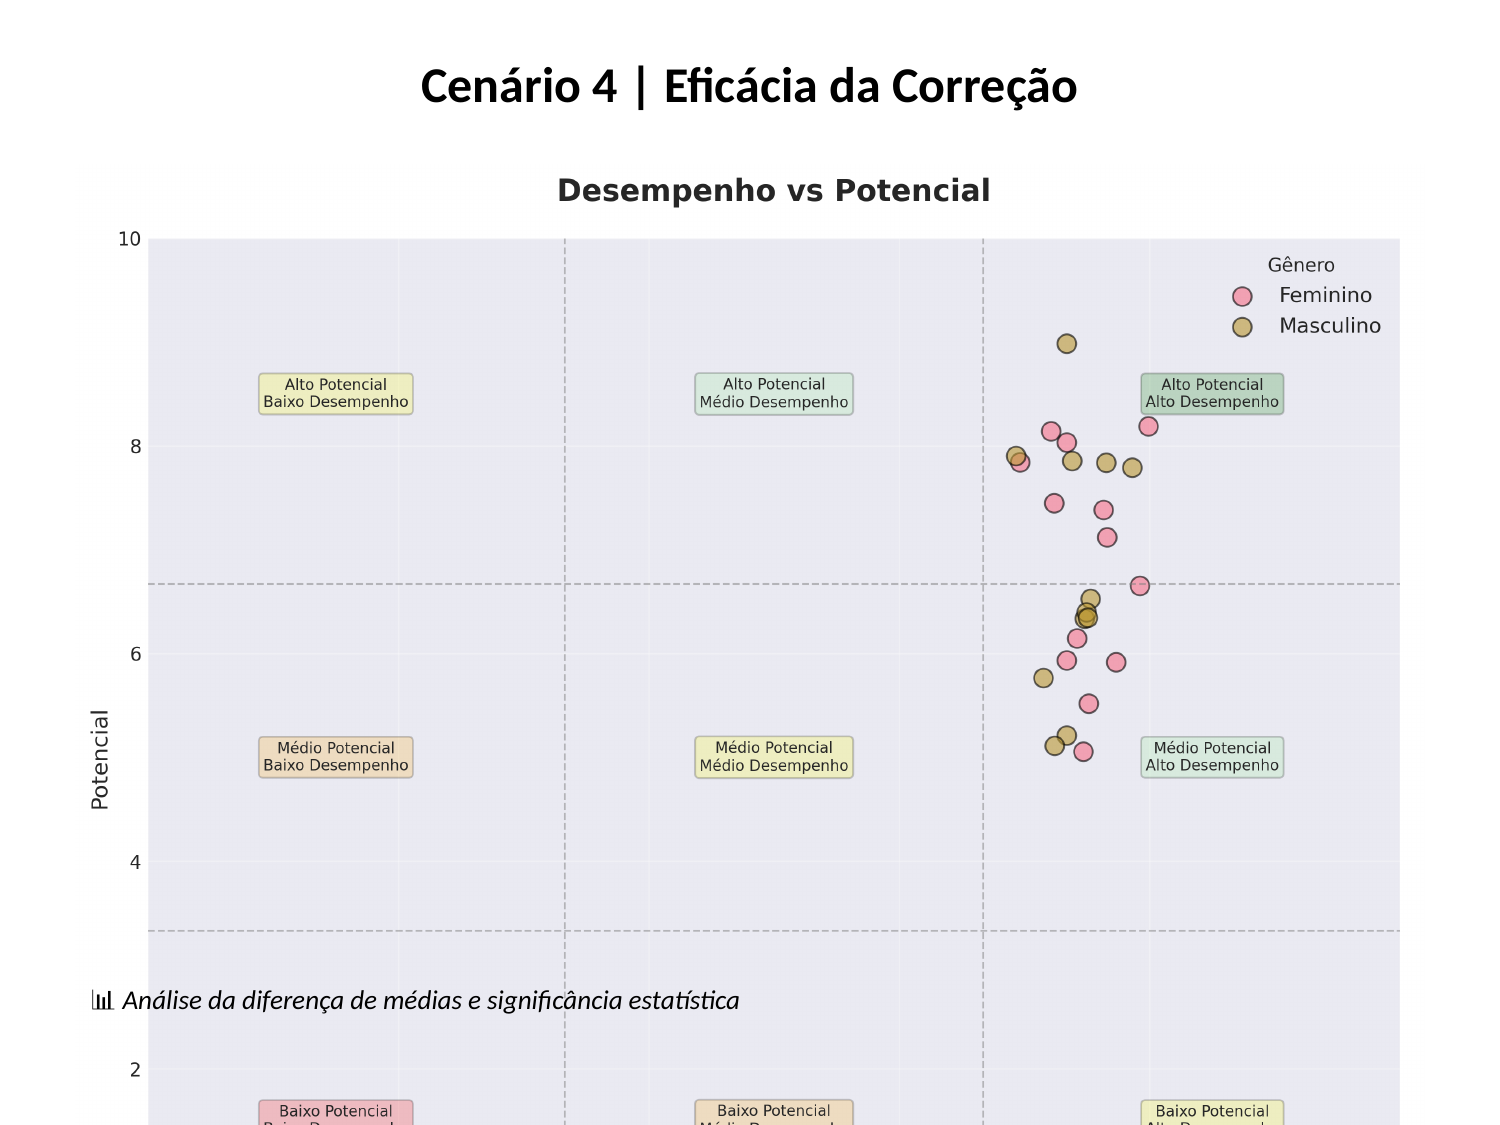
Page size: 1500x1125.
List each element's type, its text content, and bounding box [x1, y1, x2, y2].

text_box Cenário 4 | Eficácia da Correção [406, 44, 1094, 120]
picture [74, 164, 1426, 1125]
